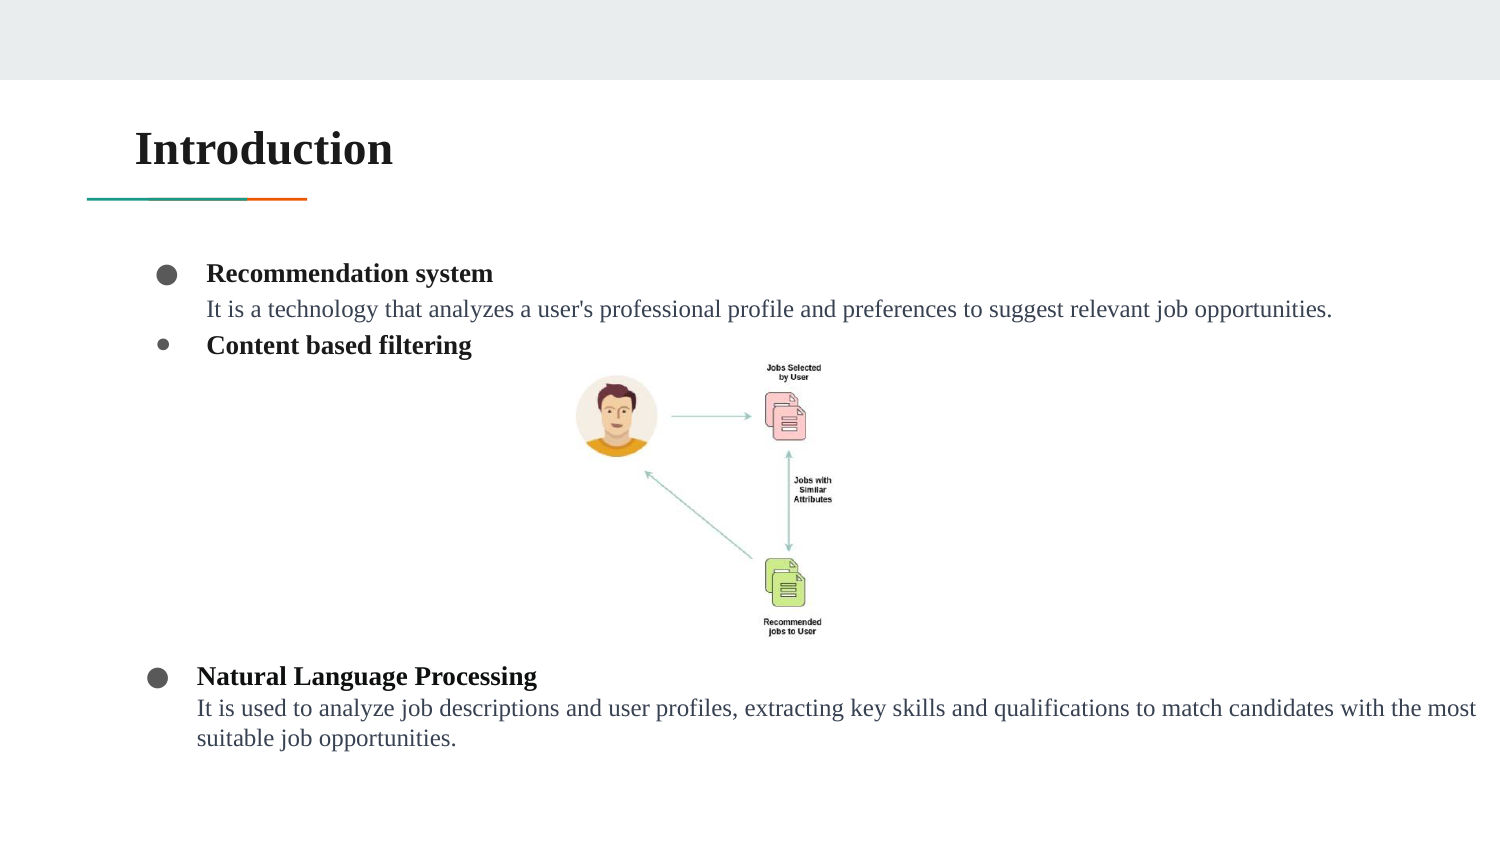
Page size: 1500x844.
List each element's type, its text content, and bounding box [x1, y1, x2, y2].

text_box Natural Language Processing It is used to analyze job descriptions and user profiles, extracting key skills and qualifications to match candidates with the most suitable job opportunities. [106, 643, 1500, 762]
picture [549, 323, 858, 655]
list Recommendation system It is a technology that analyzes a user's professional profile and preferences to suggest relevant job opportunities. Content based filtering [116, 235, 1491, 643]
title Introduction [119, 102, 1381, 190]
